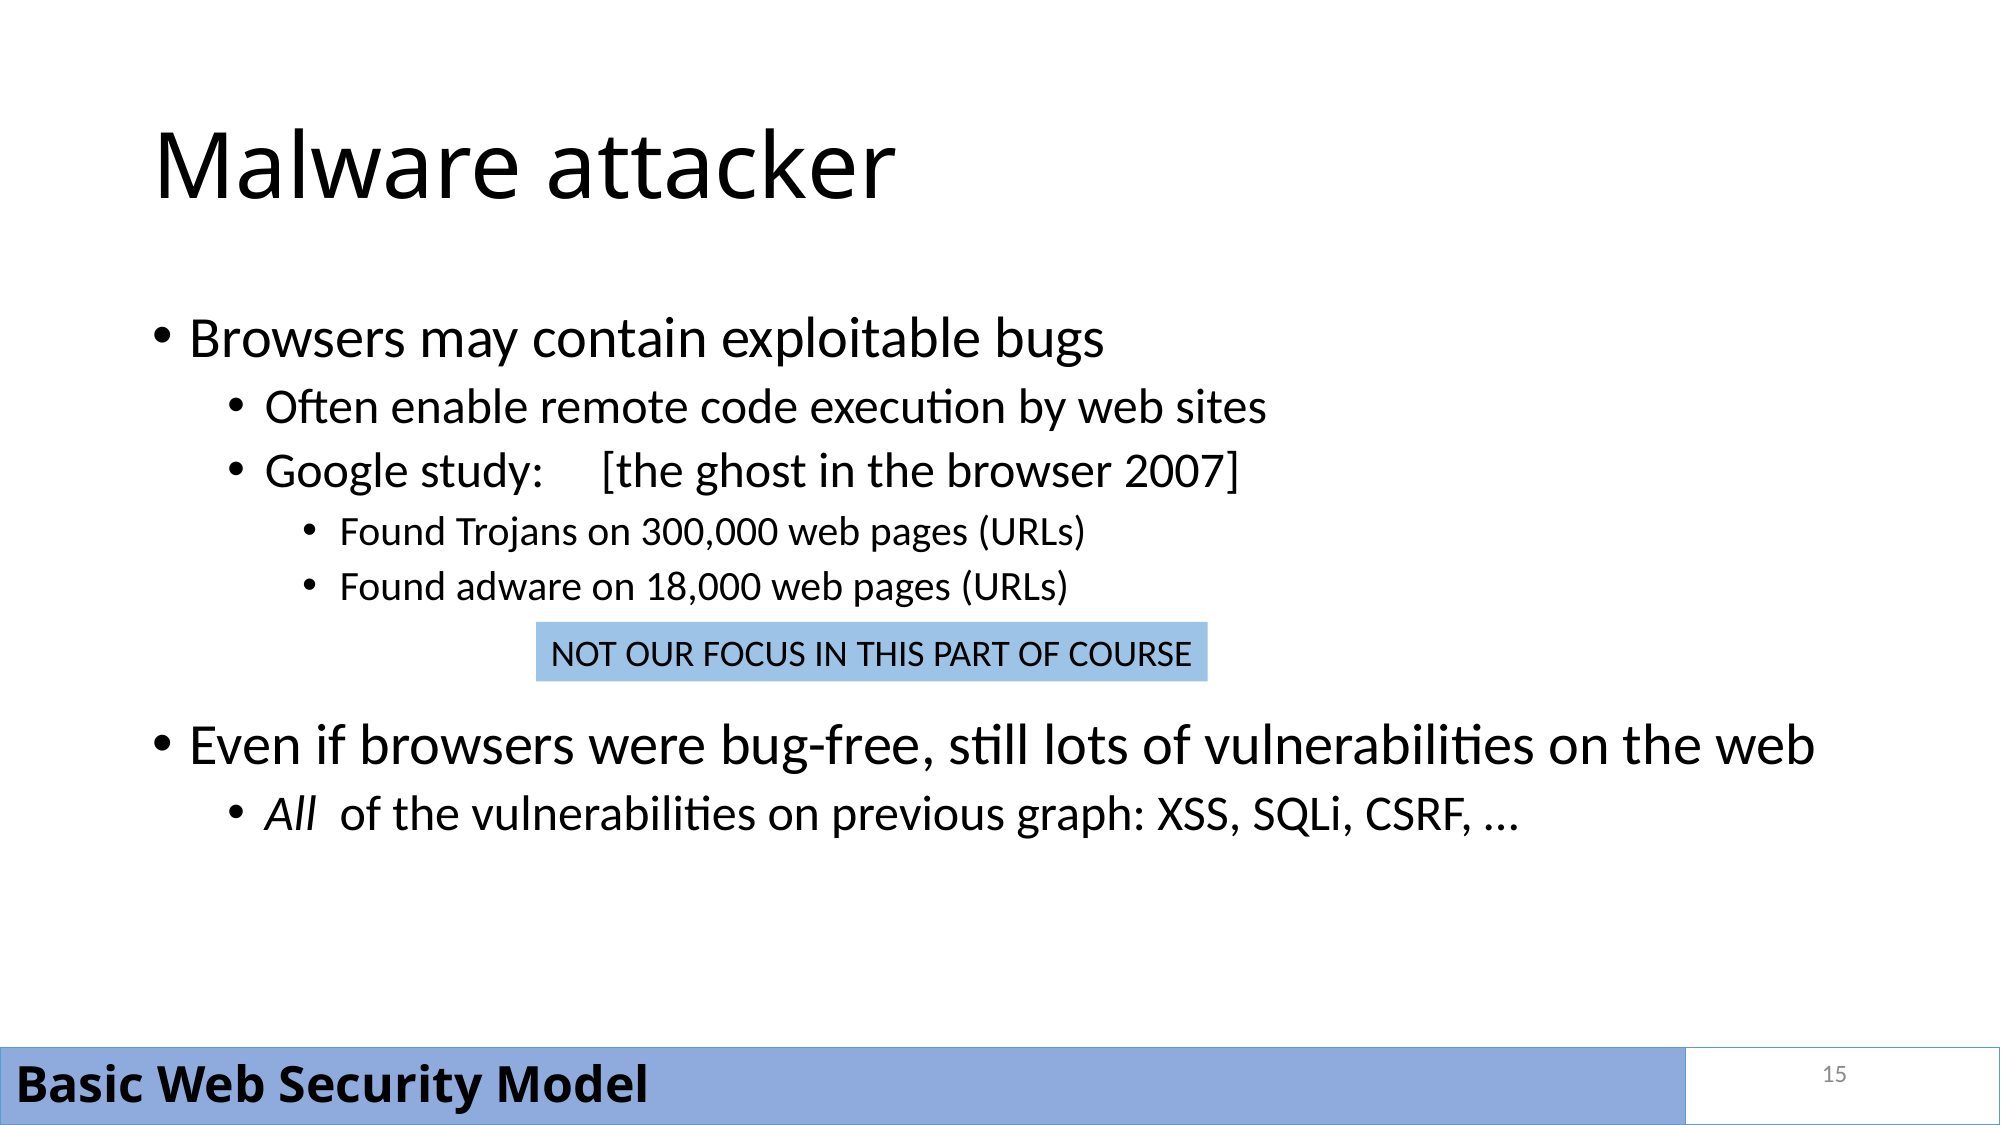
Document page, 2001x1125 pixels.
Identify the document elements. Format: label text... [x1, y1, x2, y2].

text_box Basic Web Security Model [0, 1047, 1685, 1125]
title Malware attacker [137, 59, 1863, 278]
text_box [1685, 1047, 2000, 1125]
slide_number 15 [1412, 1042, 1863, 1103]
text_box NOT OUR FOCUS IN THIS PART OF COURSE [536, 621, 1208, 682]
list Browsers may contain exploitable bugs Often enable remote code execution by web sites Google study: [the ghost in the browser 2007] Found Trojans on 300,000 web pages (URLs) Found adware on 18,000 web pages (URLs) Even if browsers were bug-free, still lots of vulnerabilities on the web All of the vulnerabilities on previous graph: XSS, SQLi, CSRF, … [137, 299, 1863, 1014]
